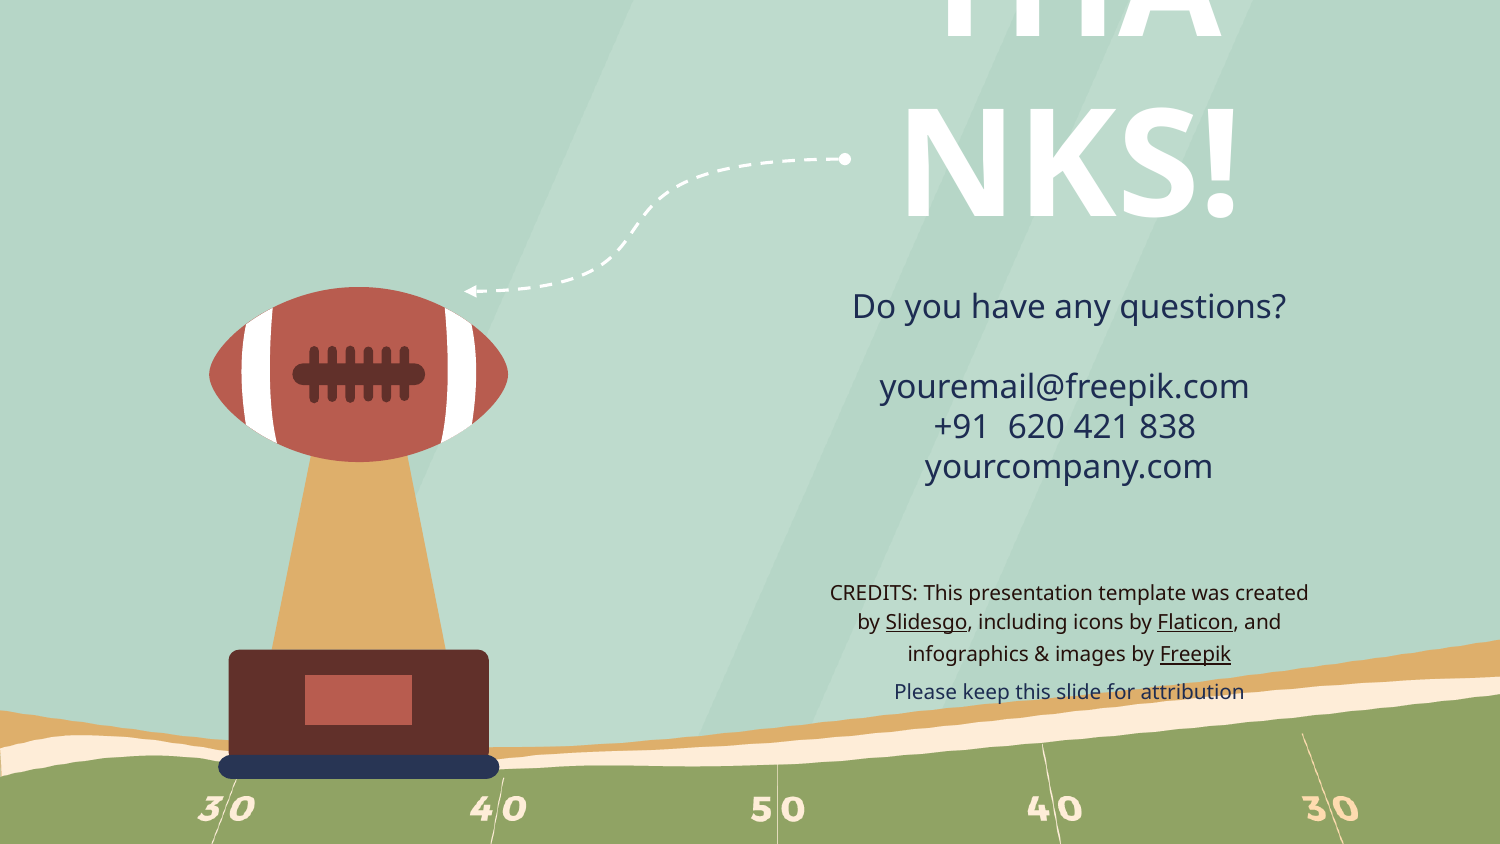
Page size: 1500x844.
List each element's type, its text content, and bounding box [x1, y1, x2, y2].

subtitle Do you have any questions? youremail@freepik.com +91 620 421 838 yourcompany.com [825, 270, 1313, 539]
title THANKS! [844, 56, 1294, 262]
text_box Please keep this slide for attribution [861, 660, 1278, 741]
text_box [463, 158, 846, 292]
picture [0, 0, 1500, 844]
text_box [208, 286, 509, 780]
